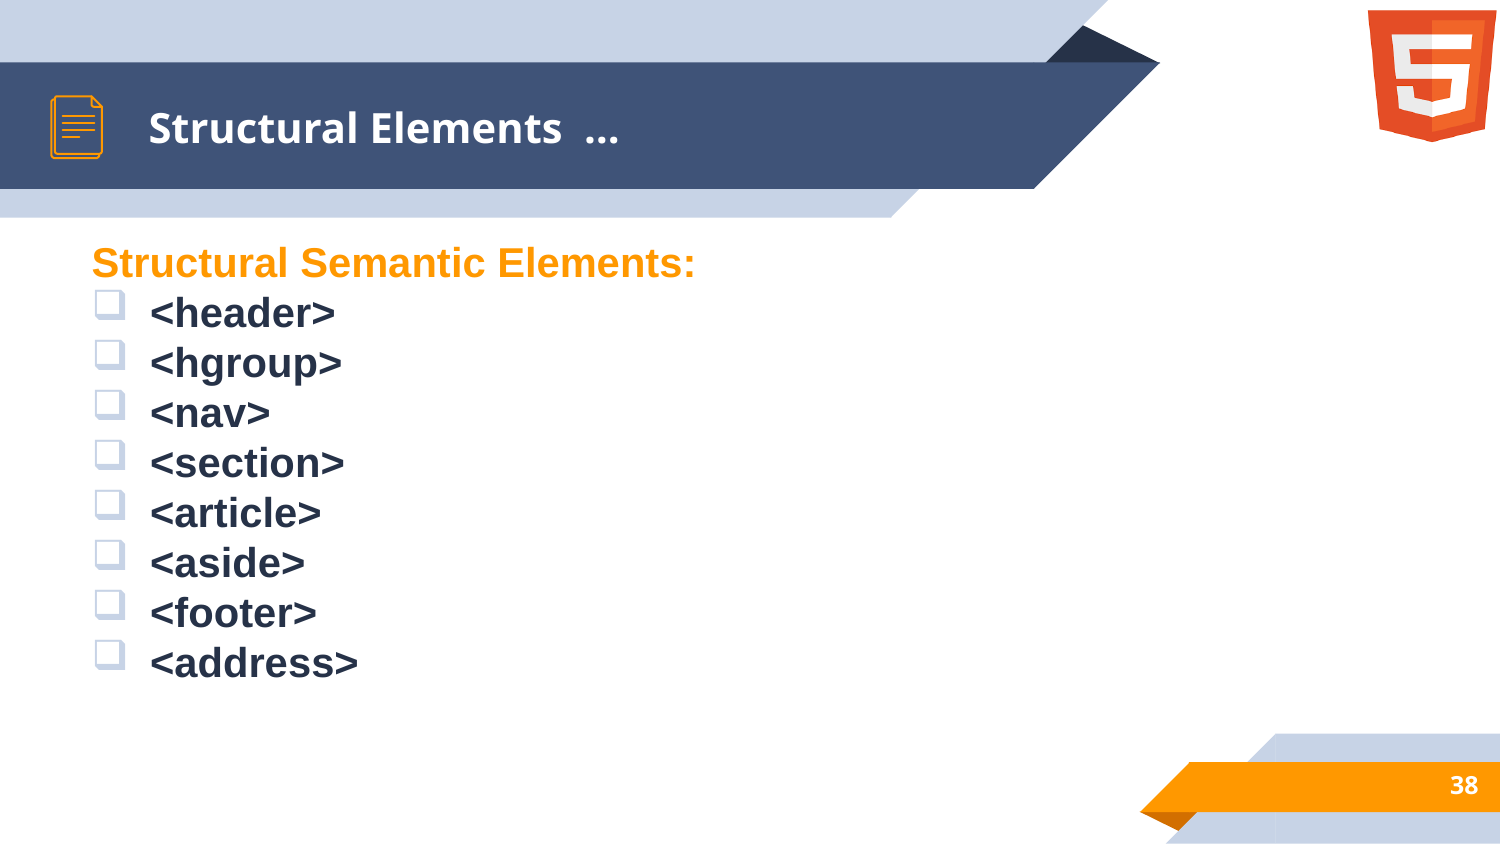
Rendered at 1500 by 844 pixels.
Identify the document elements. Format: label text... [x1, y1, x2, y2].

list Structural Semantic Elements: <header> <hgroup> <nav> <section> <article> <aside> <footer> <address> [0, 245, 1500, 676]
title Structural Elements … [133, 64, 997, 190]
picture [1365, 8, 1500, 144]
slide_number 38 [1249, 760, 1494, 813]
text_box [50, 96, 103, 159]
